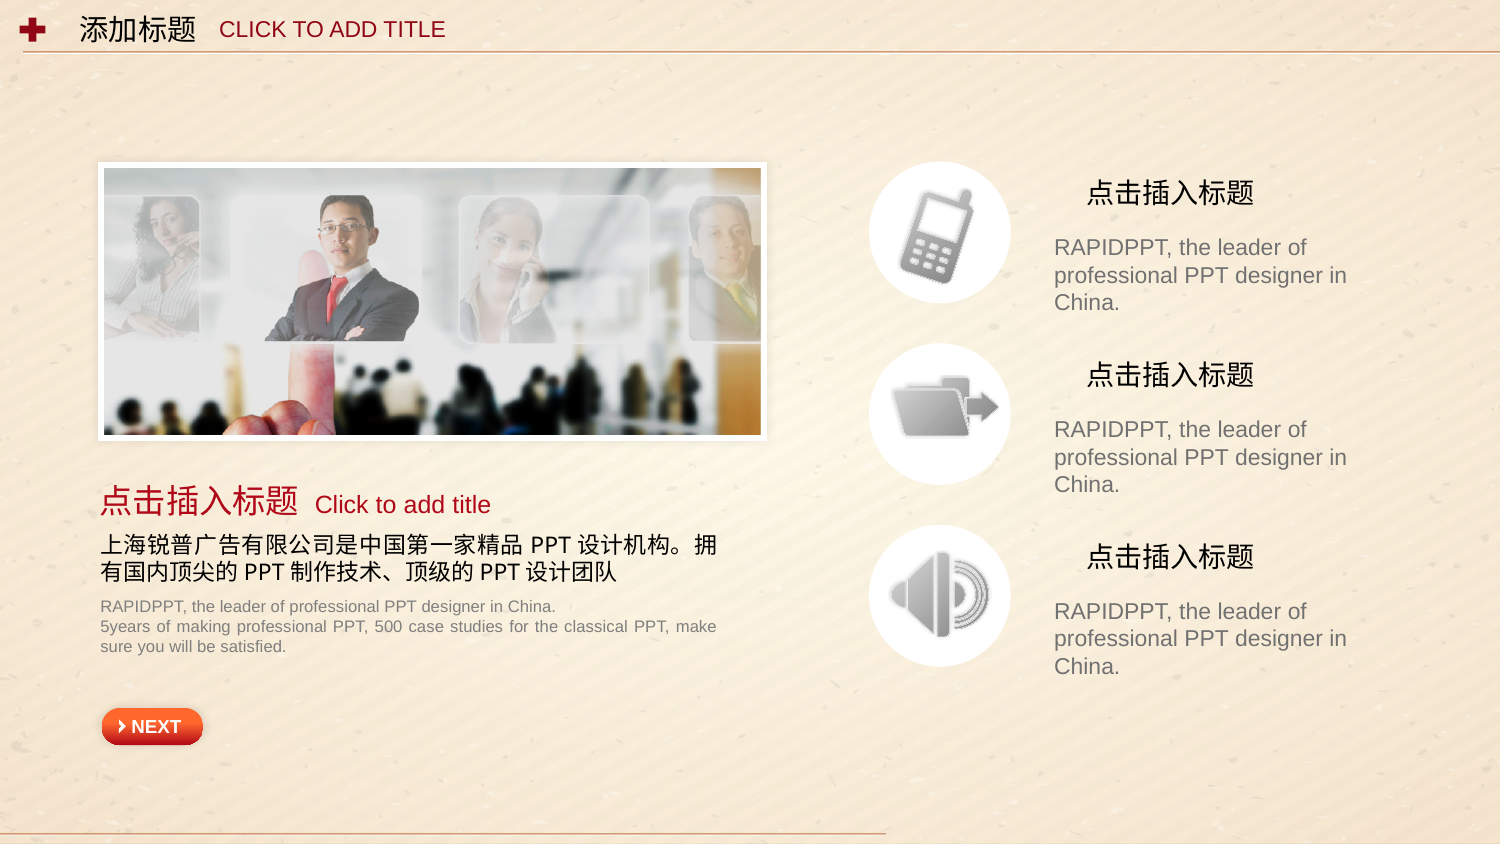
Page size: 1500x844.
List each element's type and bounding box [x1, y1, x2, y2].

text_box [861, 339, 1437, 496]
text_box [101, 707, 209, 746]
text_box [861, 521, 1437, 678]
picture [103, 168, 761, 436]
text_box [51, 3, 465, 55]
text_box [868, 342, 1430, 486]
text_box [85, 472, 733, 665]
text_box [868, 524, 1430, 667]
text_box [861, 157, 1437, 315]
text_box [868, 161, 1430, 304]
